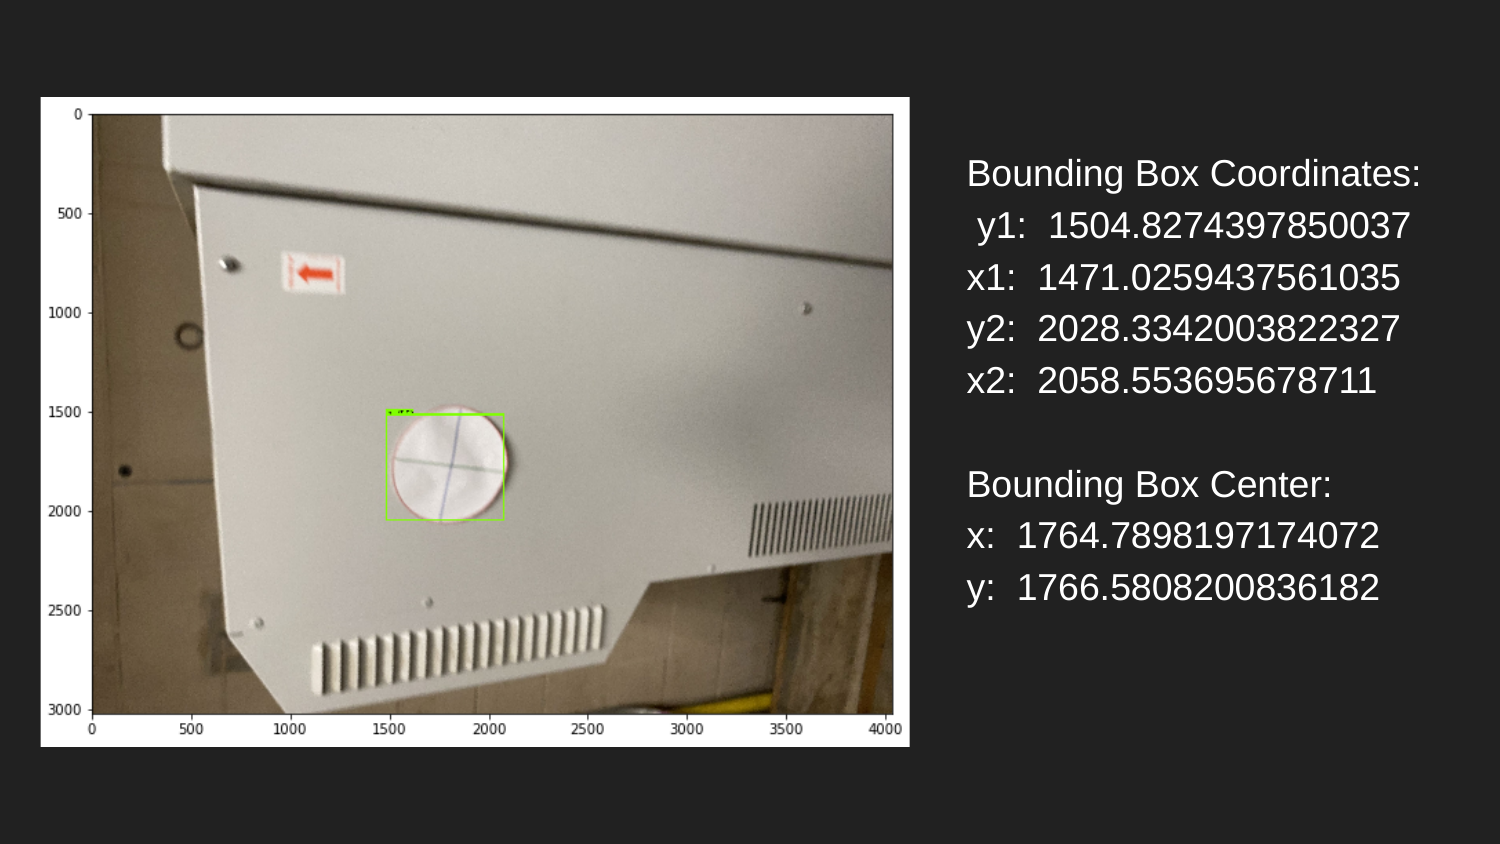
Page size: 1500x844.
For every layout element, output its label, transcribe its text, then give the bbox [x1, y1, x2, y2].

text_box Bounding Box Coordinates: y1: 1504.8274397850037 x1: 1471.0259437561035 y2: 2028.3342003822327 x2: 2058.553695678711 Bounding Box Center: x: 1764.7898197174072 y: 1766.5808200836182 [951, 127, 1444, 717]
picture [40, 96, 910, 747]
